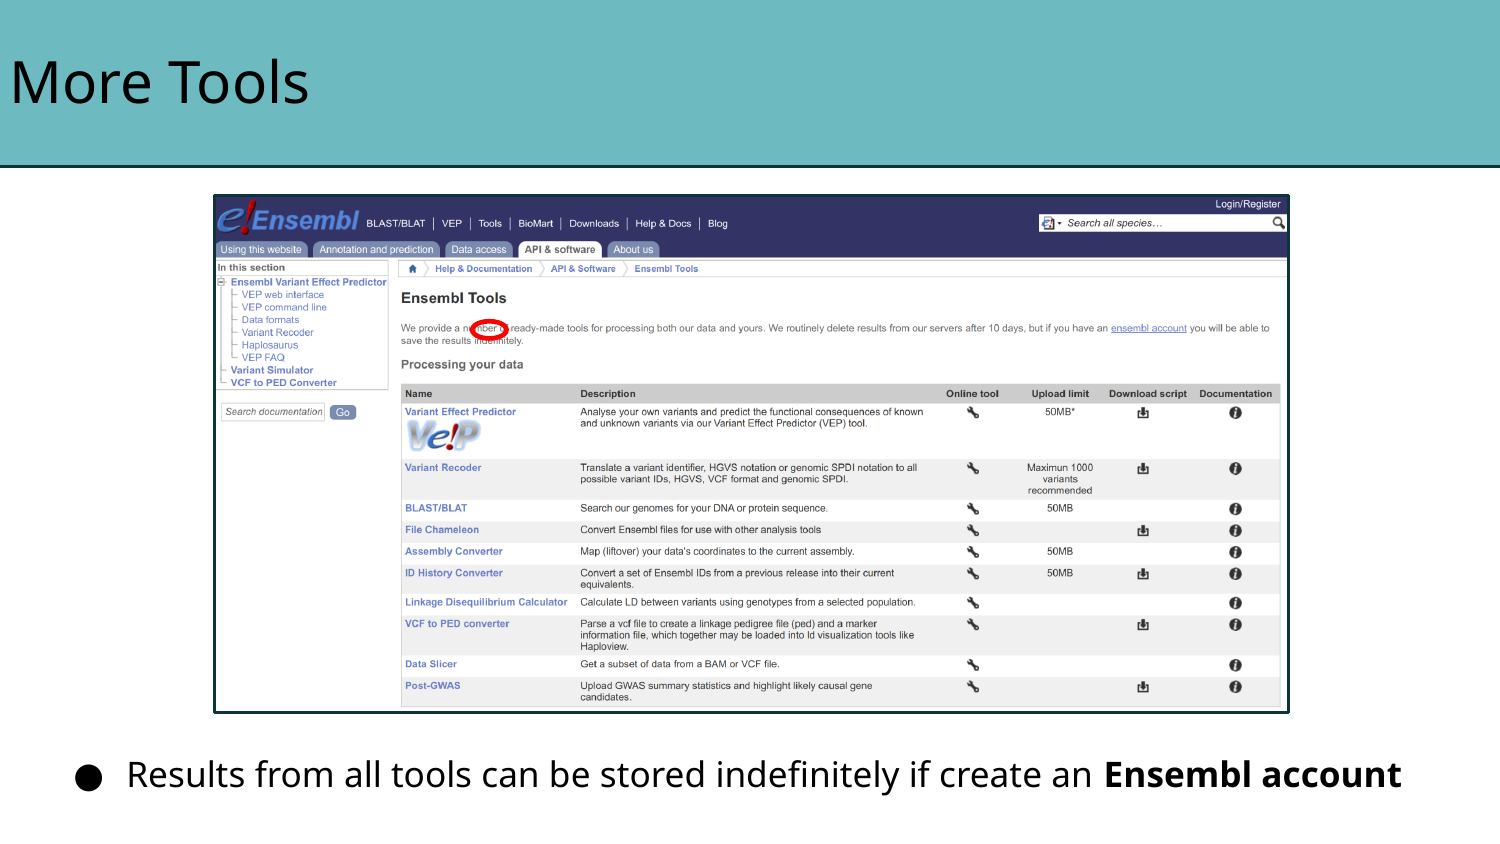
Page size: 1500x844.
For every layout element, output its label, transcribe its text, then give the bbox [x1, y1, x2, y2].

picture [215, 196, 1288, 711]
list Results from all tools can be stored indefinitely if create an Ensembl account [40, 730, 1439, 822]
title More Tools [0, 0, 1500, 168]
